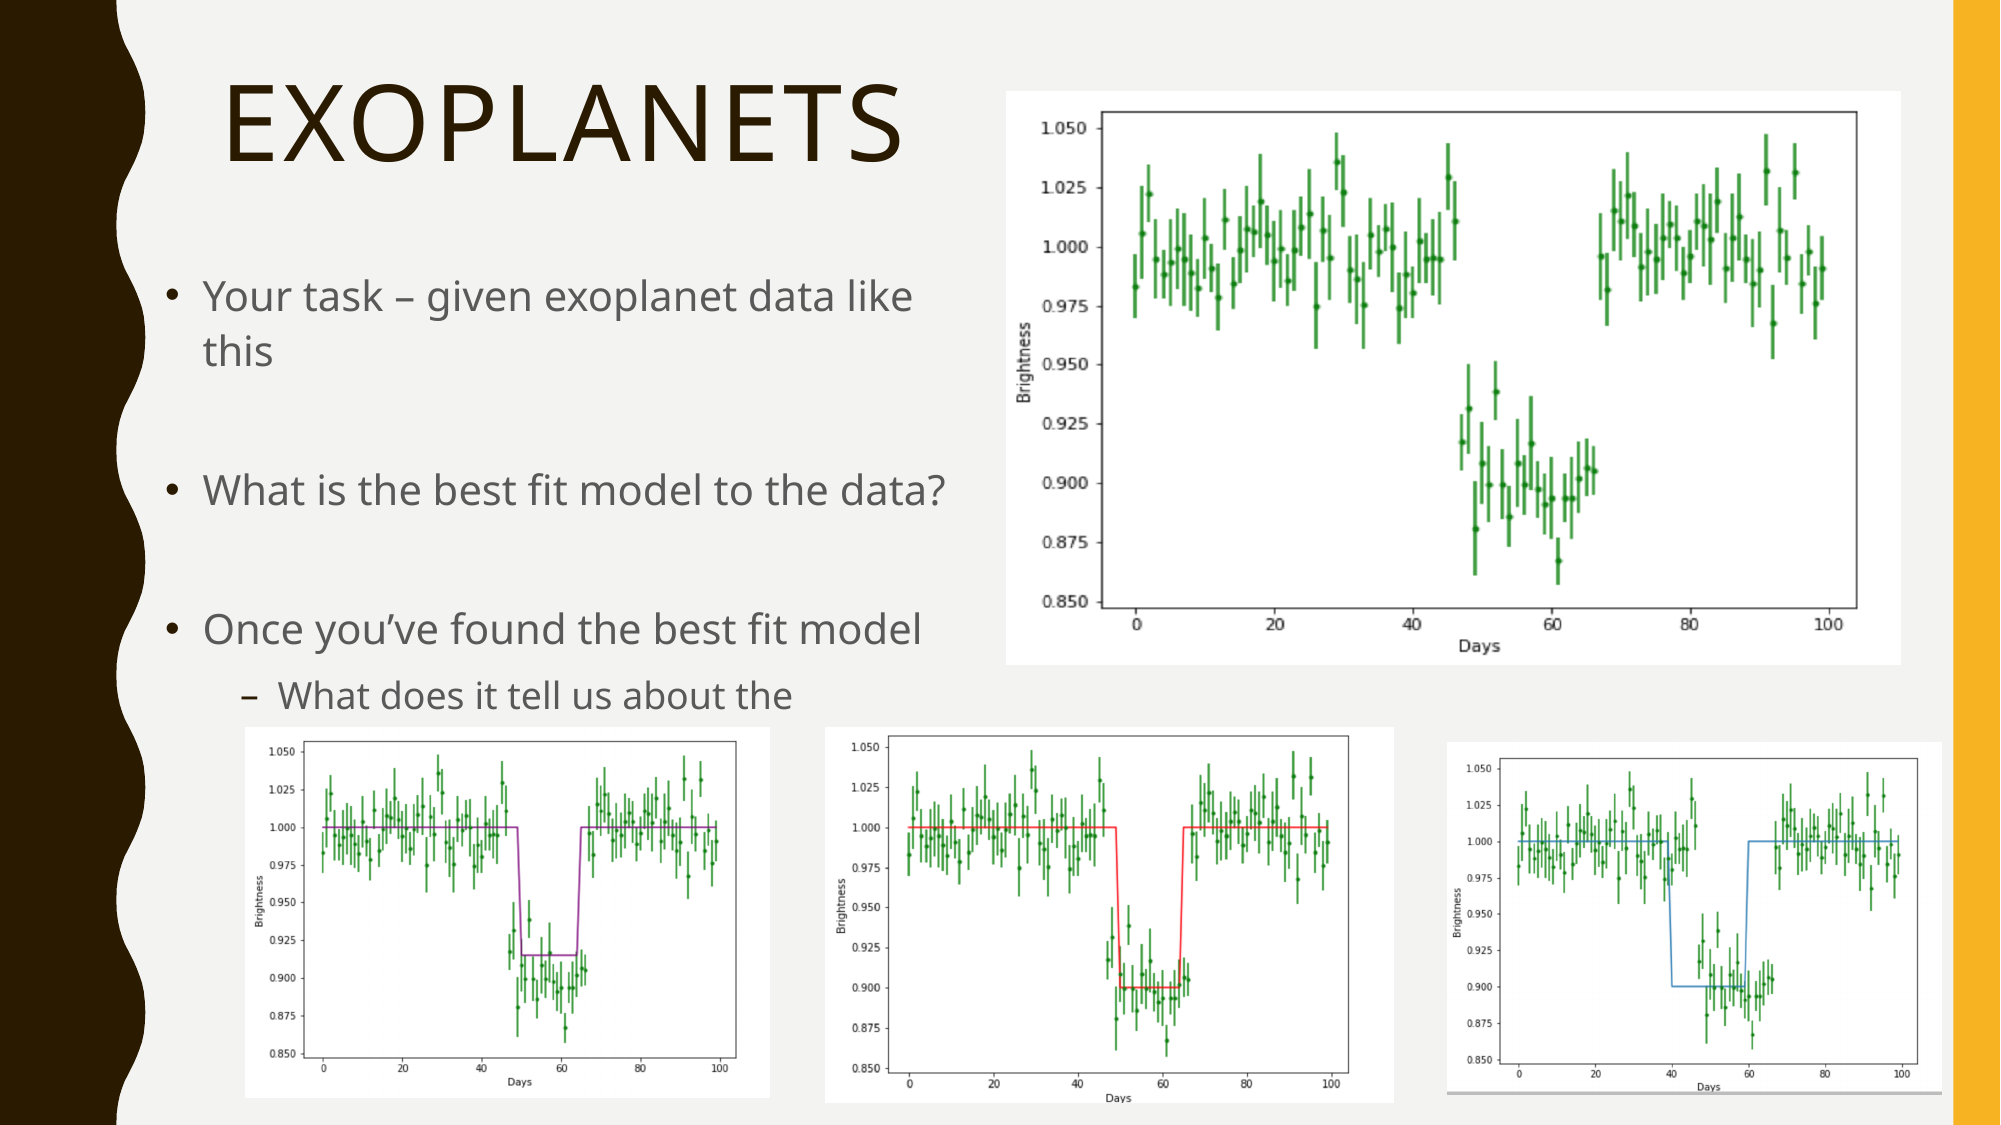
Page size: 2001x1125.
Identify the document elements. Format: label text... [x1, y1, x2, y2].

picture [1447, 742, 1942, 1095]
title Exoplanets [205, 62, 1875, 308]
picture [1006, 91, 1901, 665]
list Your task – given exoplanet data like this What is the best fit model to the data? Once you’ve found the best fit model What does it tell us about the properties of the planet? [150, 257, 967, 1076]
picture [825, 727, 1395, 1103]
picture [244, 727, 770, 1098]
